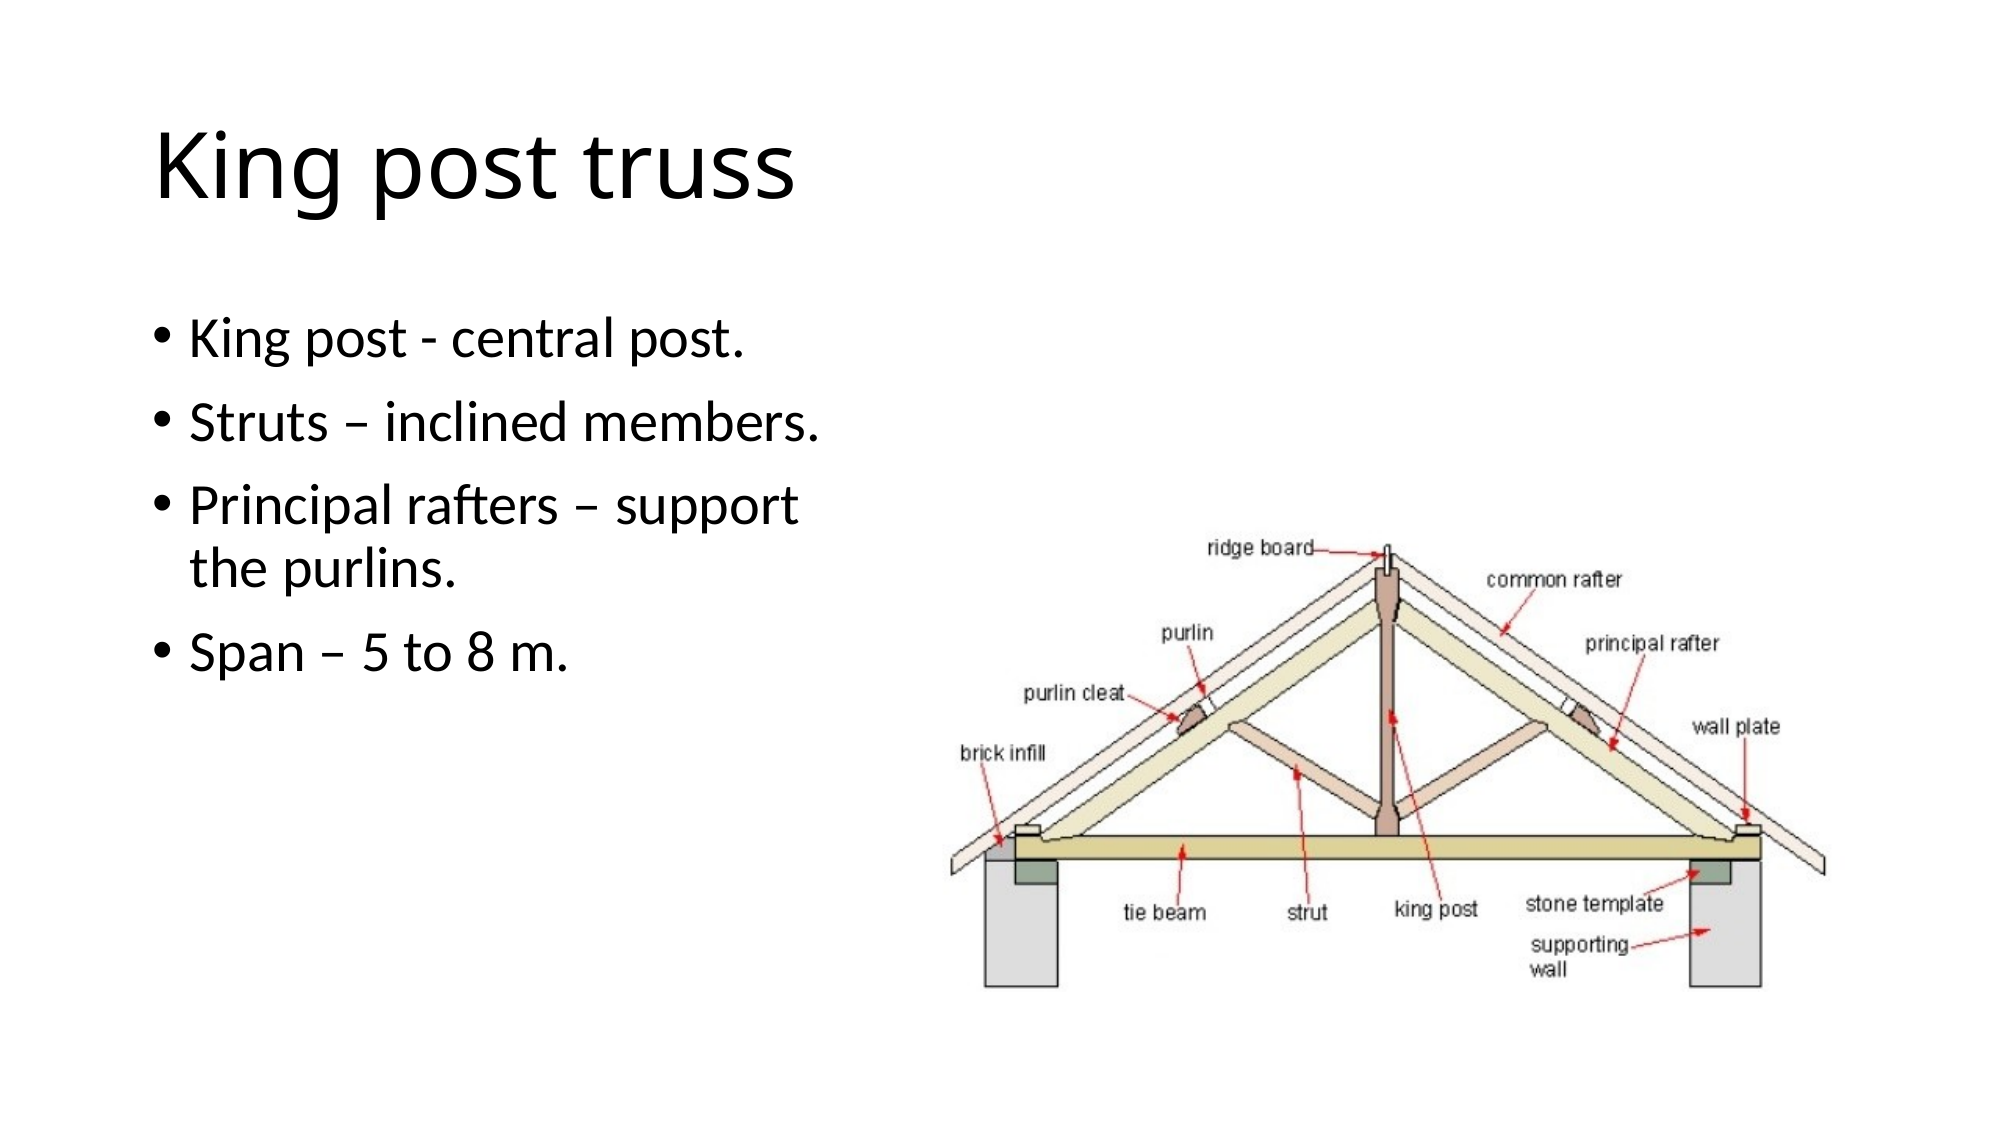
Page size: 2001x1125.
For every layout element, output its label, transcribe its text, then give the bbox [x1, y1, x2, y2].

list King post - central post. Struts – inclined members. Principal rafters – support the purlins. Span – 5 to 8 m. [137, 299, 893, 1014]
picture [918, 519, 1863, 992]
title King post truss [137, 59, 1863, 278]
